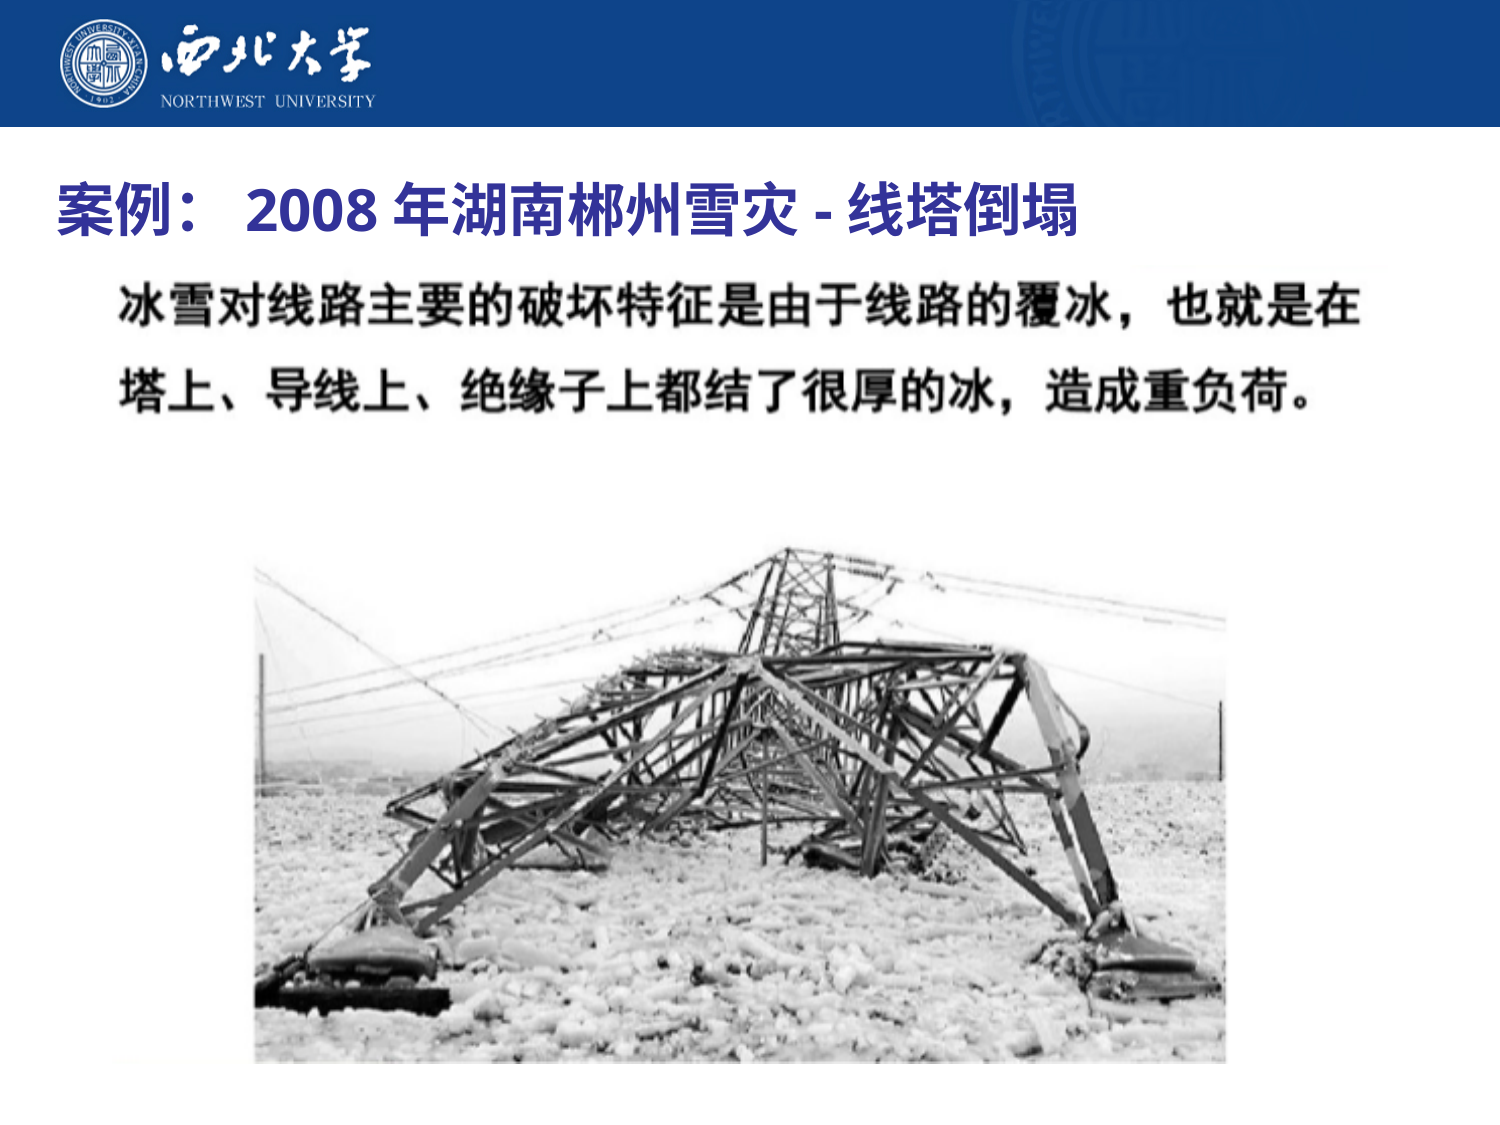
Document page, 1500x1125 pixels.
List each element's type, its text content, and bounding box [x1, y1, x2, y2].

text_box 案例：2008年湖南郴州雪灾-线塔倒塌 [41, 165, 1321, 266]
picture [112, 265, 1388, 1064]
picture [0, 0, 1500, 127]
